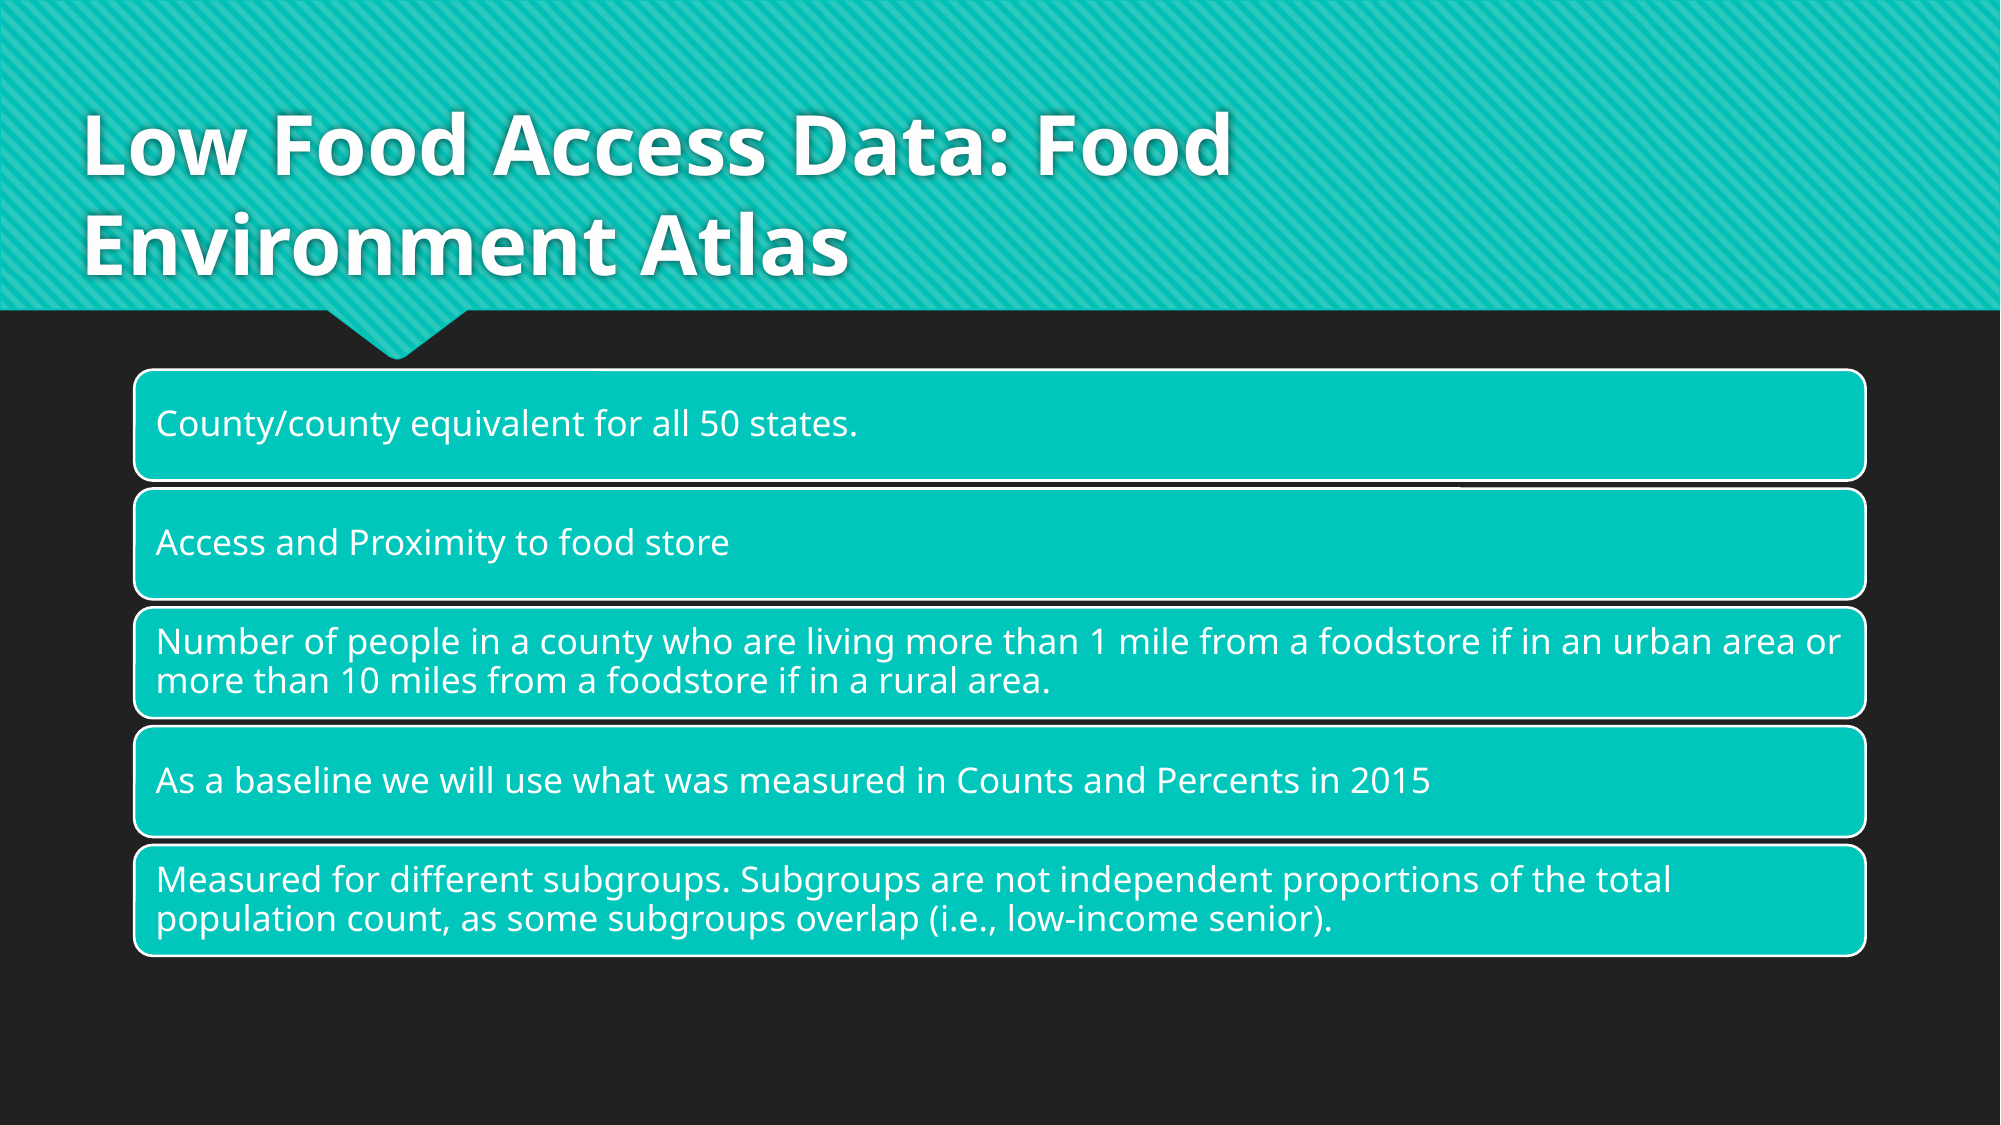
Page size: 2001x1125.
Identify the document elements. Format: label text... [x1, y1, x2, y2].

title Low Food Access Data: Food Environment Atlas [65, 27, 1529, 300]
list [133, 364, 1866, 962]
